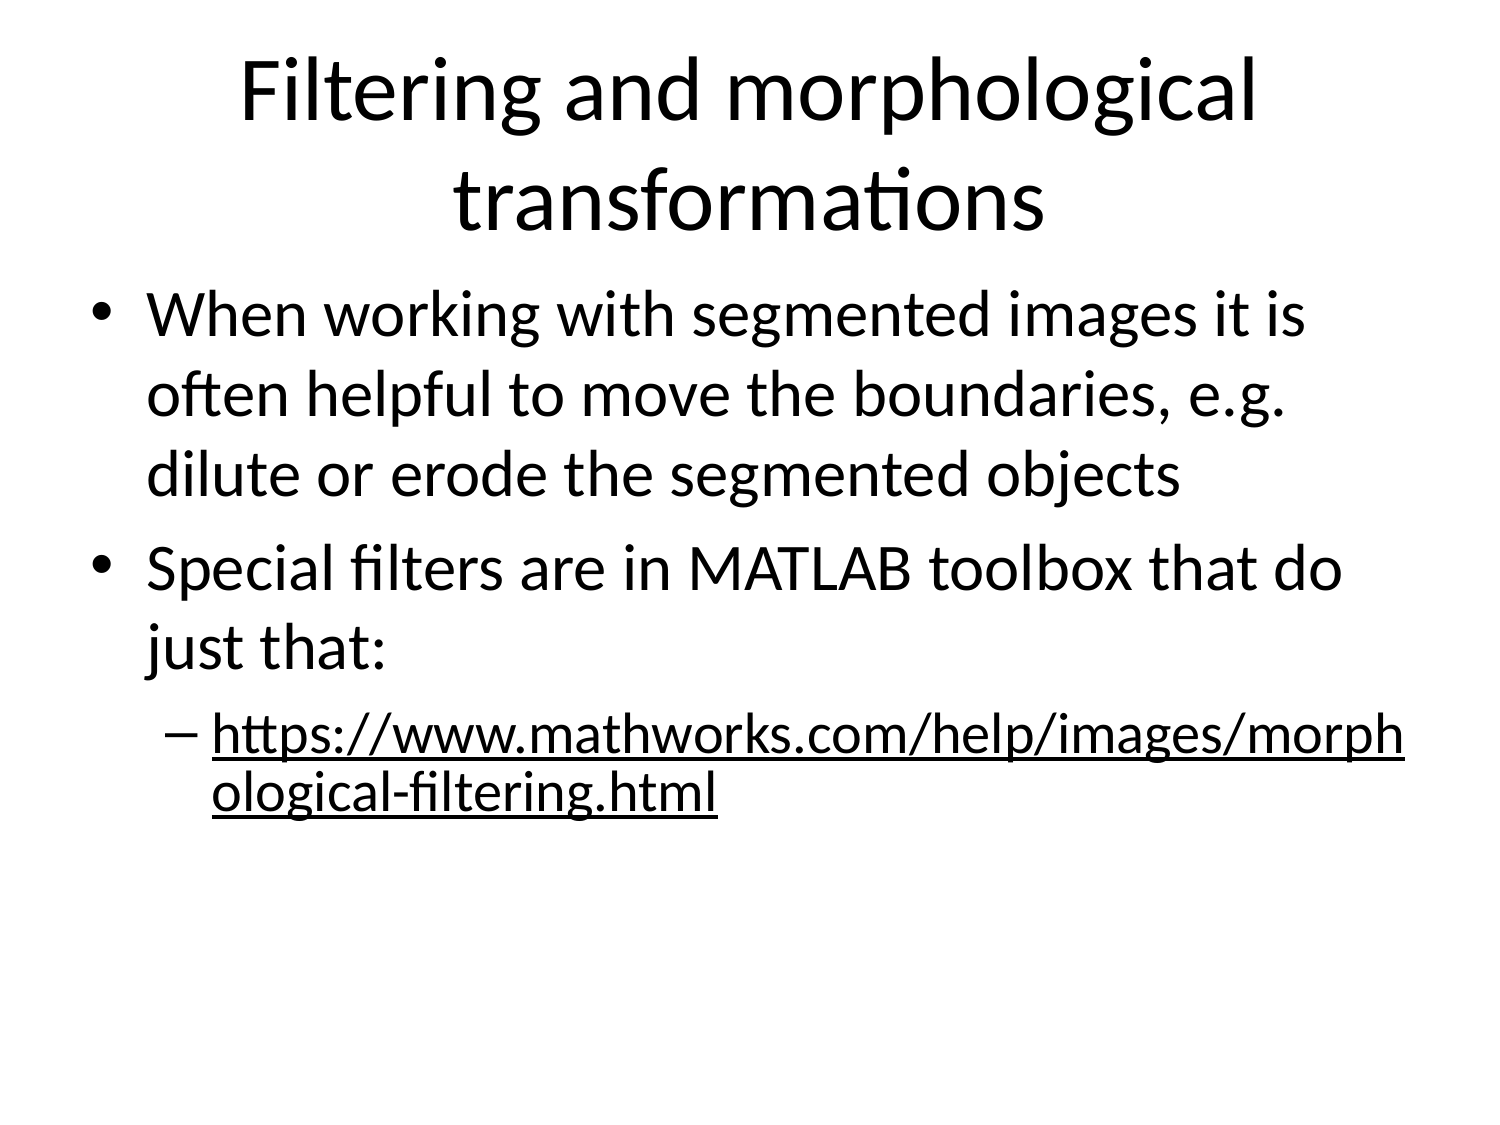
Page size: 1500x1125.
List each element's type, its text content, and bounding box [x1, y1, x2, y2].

list When working with segmented images it is often helpful to move the boundaries, e.g. dilute or erode the segmented objects Special filters are in MATLAB toolbox that do just that: https://www.mathworks.com/help/images/morphological-filtering.html [75, 262, 1425, 1005]
title Filtering and morphological transformations [75, 45, 1425, 233]
